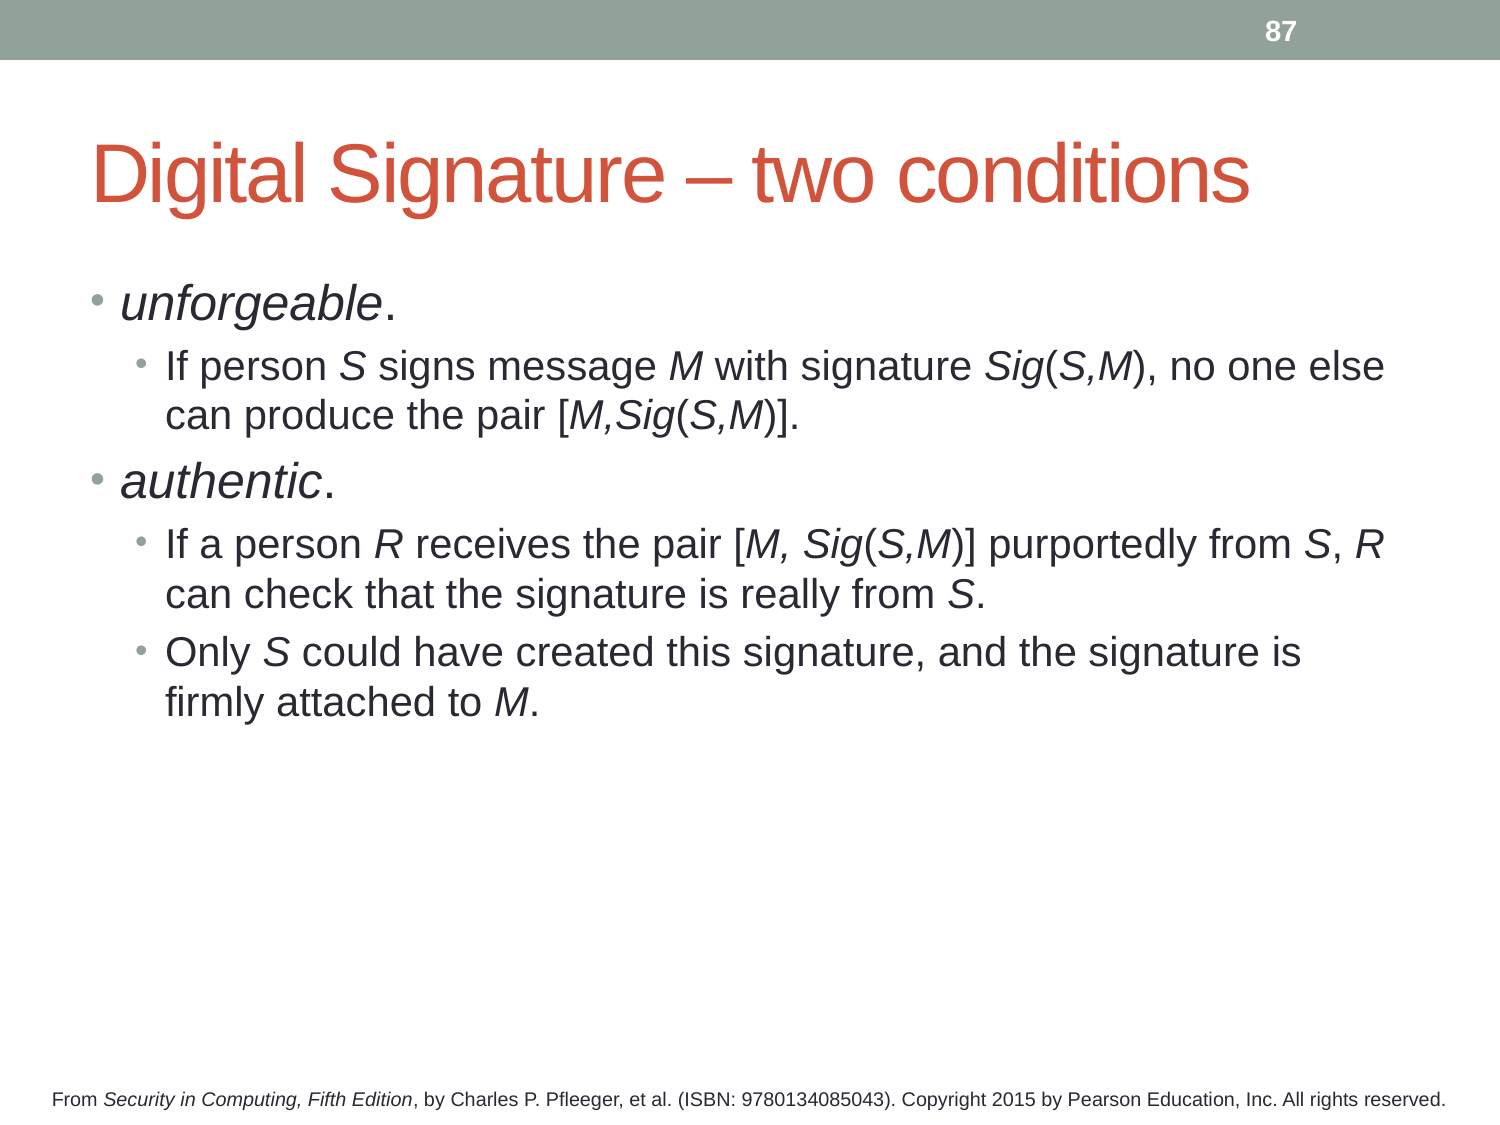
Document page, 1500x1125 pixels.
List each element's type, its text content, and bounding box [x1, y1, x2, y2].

footer From Security in Computing, Fifth Edition, by Charles P. Pfleeger, et al. (ISBN: 9780134085043). Copyright 2015 by Pearson Education, Inc. All rights reserved. [0, 1071, 1500, 1125]
slide_number 87 [1250, 3, 1425, 57]
title Digital Signature – two conditions [75, 87, 1425, 250]
list unforgeable. If person S signs message M with signature Sig(S,M), no one else can produce the pair [M,Sig(S,M)]. authentic. If a person R receives the pair [M, Sig(S,M)] purportedly from S, R can check that the signature is really from S. Only S could have created this signature, and the signature is firmly attached to M. [75, 262, 1425, 1063]
